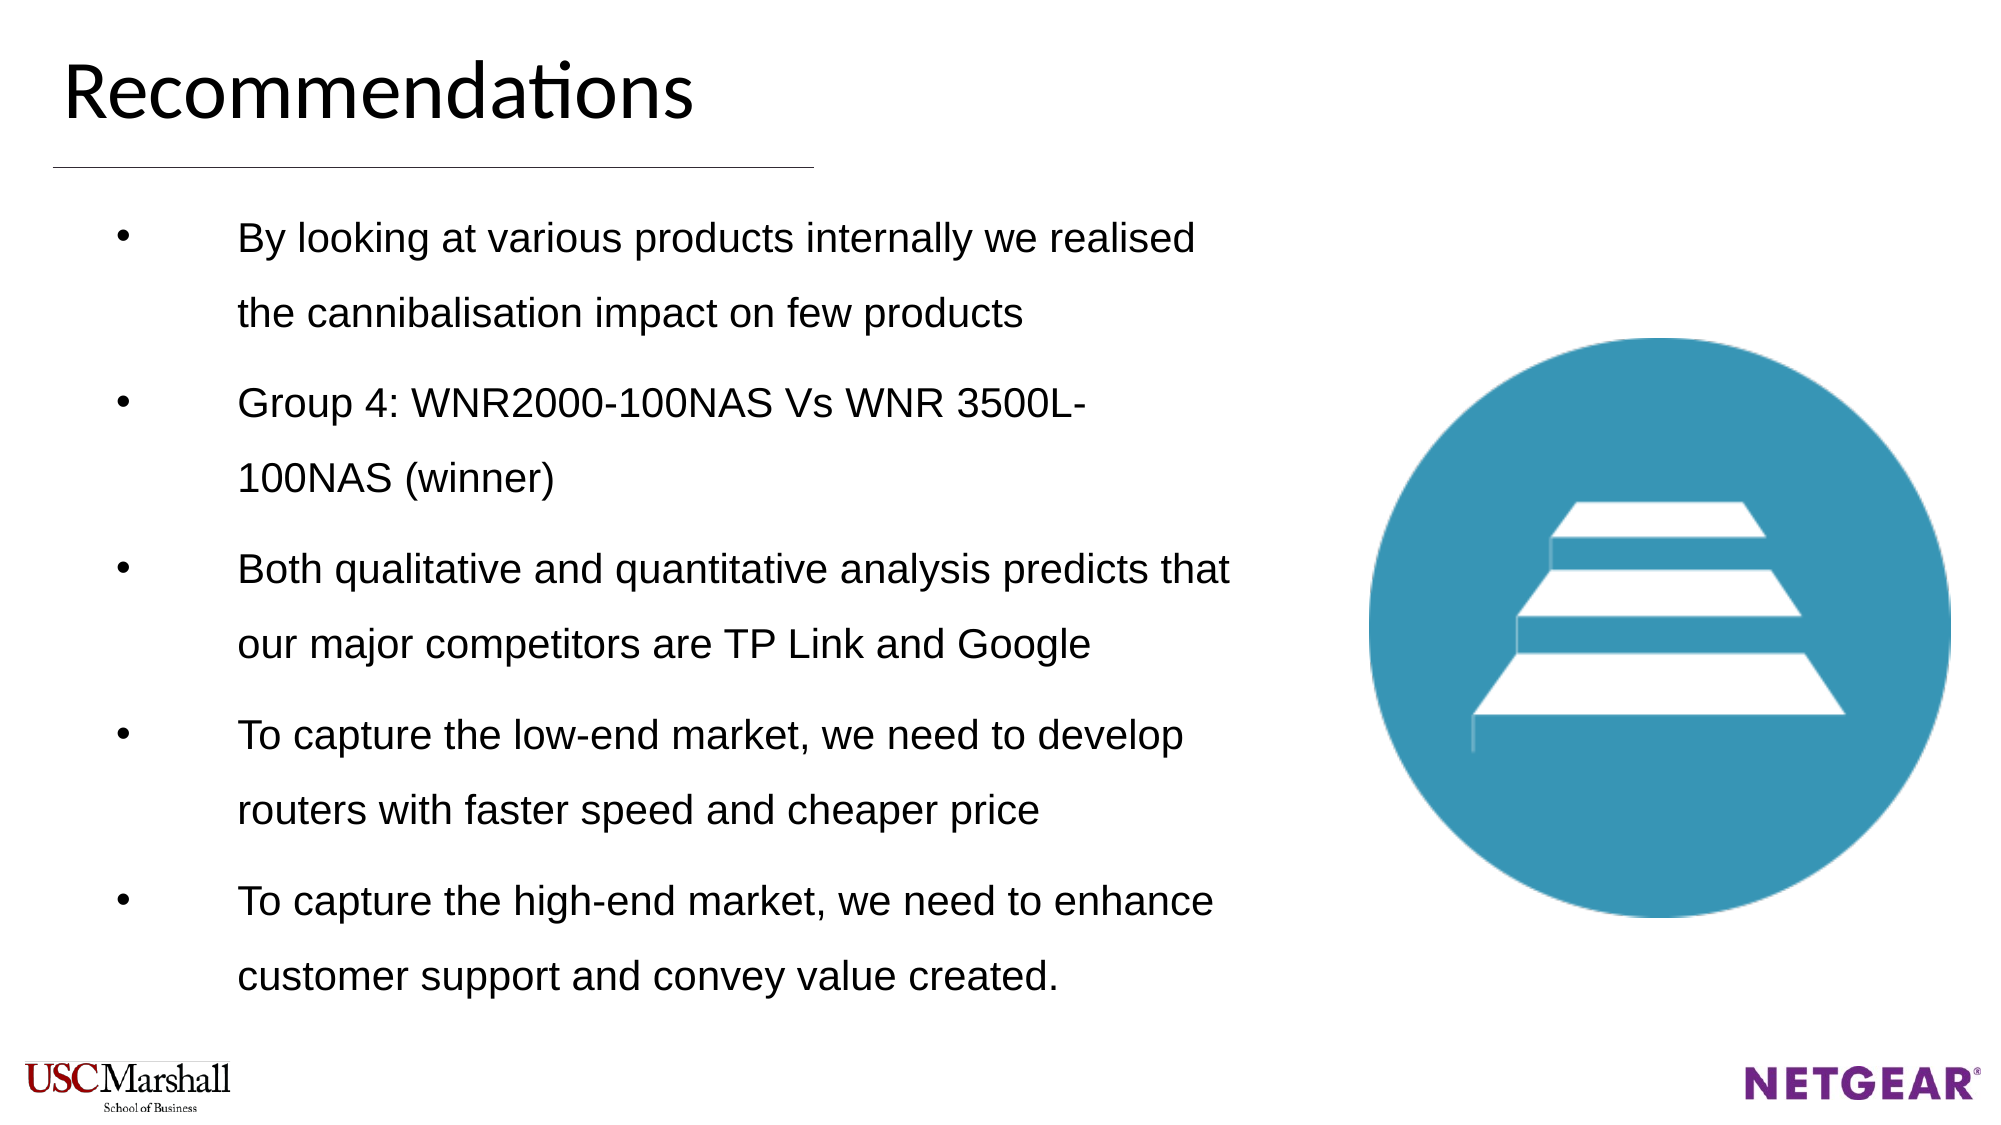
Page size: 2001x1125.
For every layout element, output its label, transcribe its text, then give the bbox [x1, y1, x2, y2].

picture [24, 1061, 231, 1112]
picture [1369, 338, 1951, 918]
text_box Recommendations [48, 27, 1851, 170]
text_box By looking at various products internally we realised the cannibalisation impact on few products Group 4: WNR2000-100NAS Vs WNR 3500L-100NAS (winner) Both qualitative and quantitative analysis predicts that our major competitors are TP Link and Google To capture the low-end market, we need to develop routers with faster speed and cheaper price To capture the high-end market, we need to enhance customer support and convey value created. [114, 183, 1242, 999]
picture [1745, 1066, 1981, 1100]
